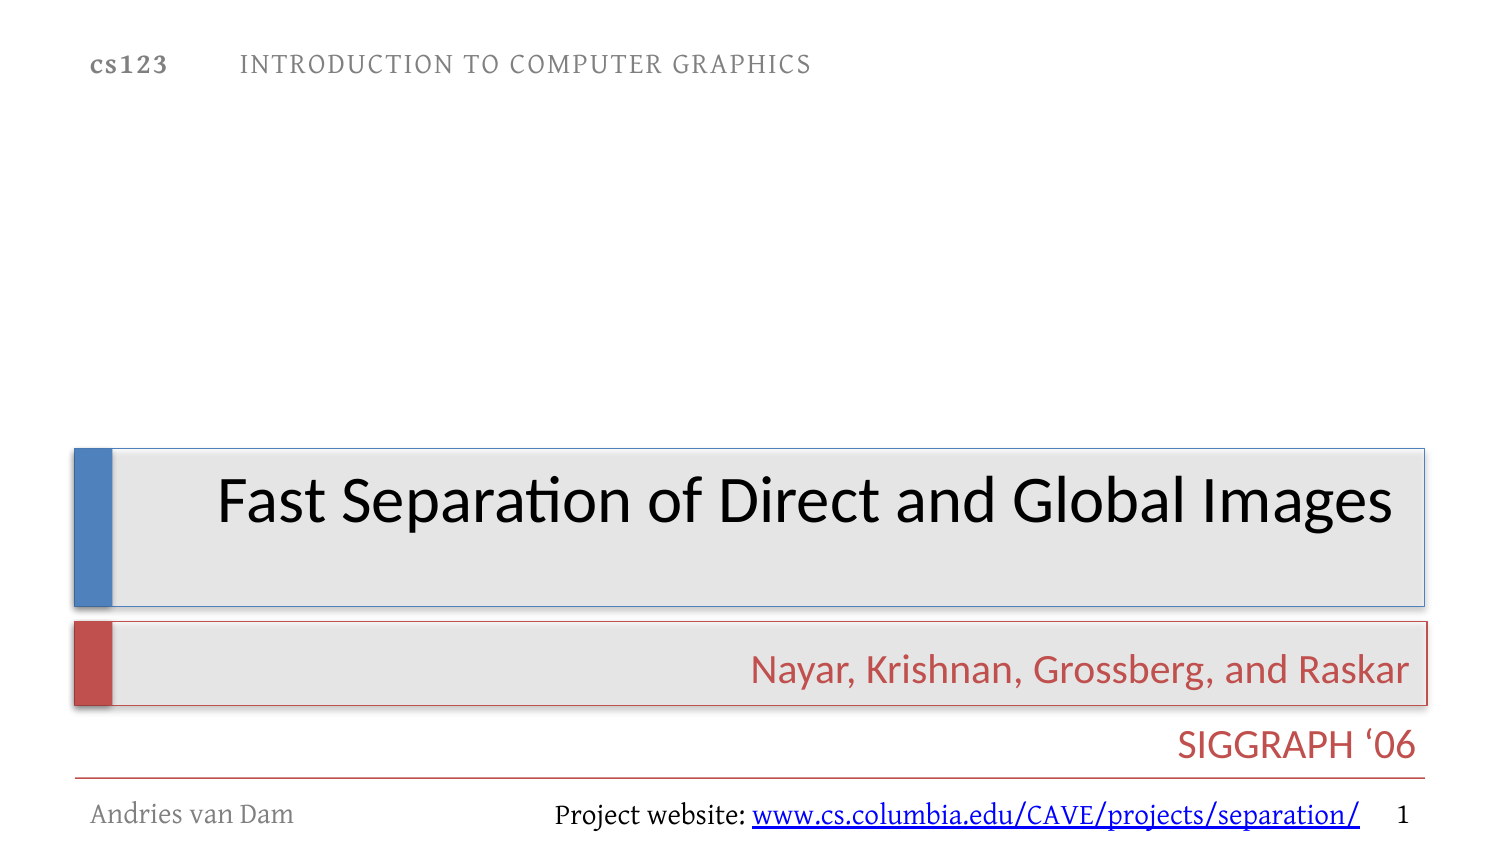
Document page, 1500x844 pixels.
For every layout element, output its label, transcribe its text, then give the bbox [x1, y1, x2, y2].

title Fast Separation of Direct and Global Images [112, 448, 1425, 607]
slide_number 1 [1224, 787, 1425, 827]
text_box SIGGRAPH ‘06 [1162, 709, 1432, 775]
subtitle Nayar, Krishnan, Grossberg, and Raskar [112, 634, 1425, 719]
text_box Project website: www.cs.columbia.edu/CAVE/projects/separation/ [540, 787, 1375, 838]
